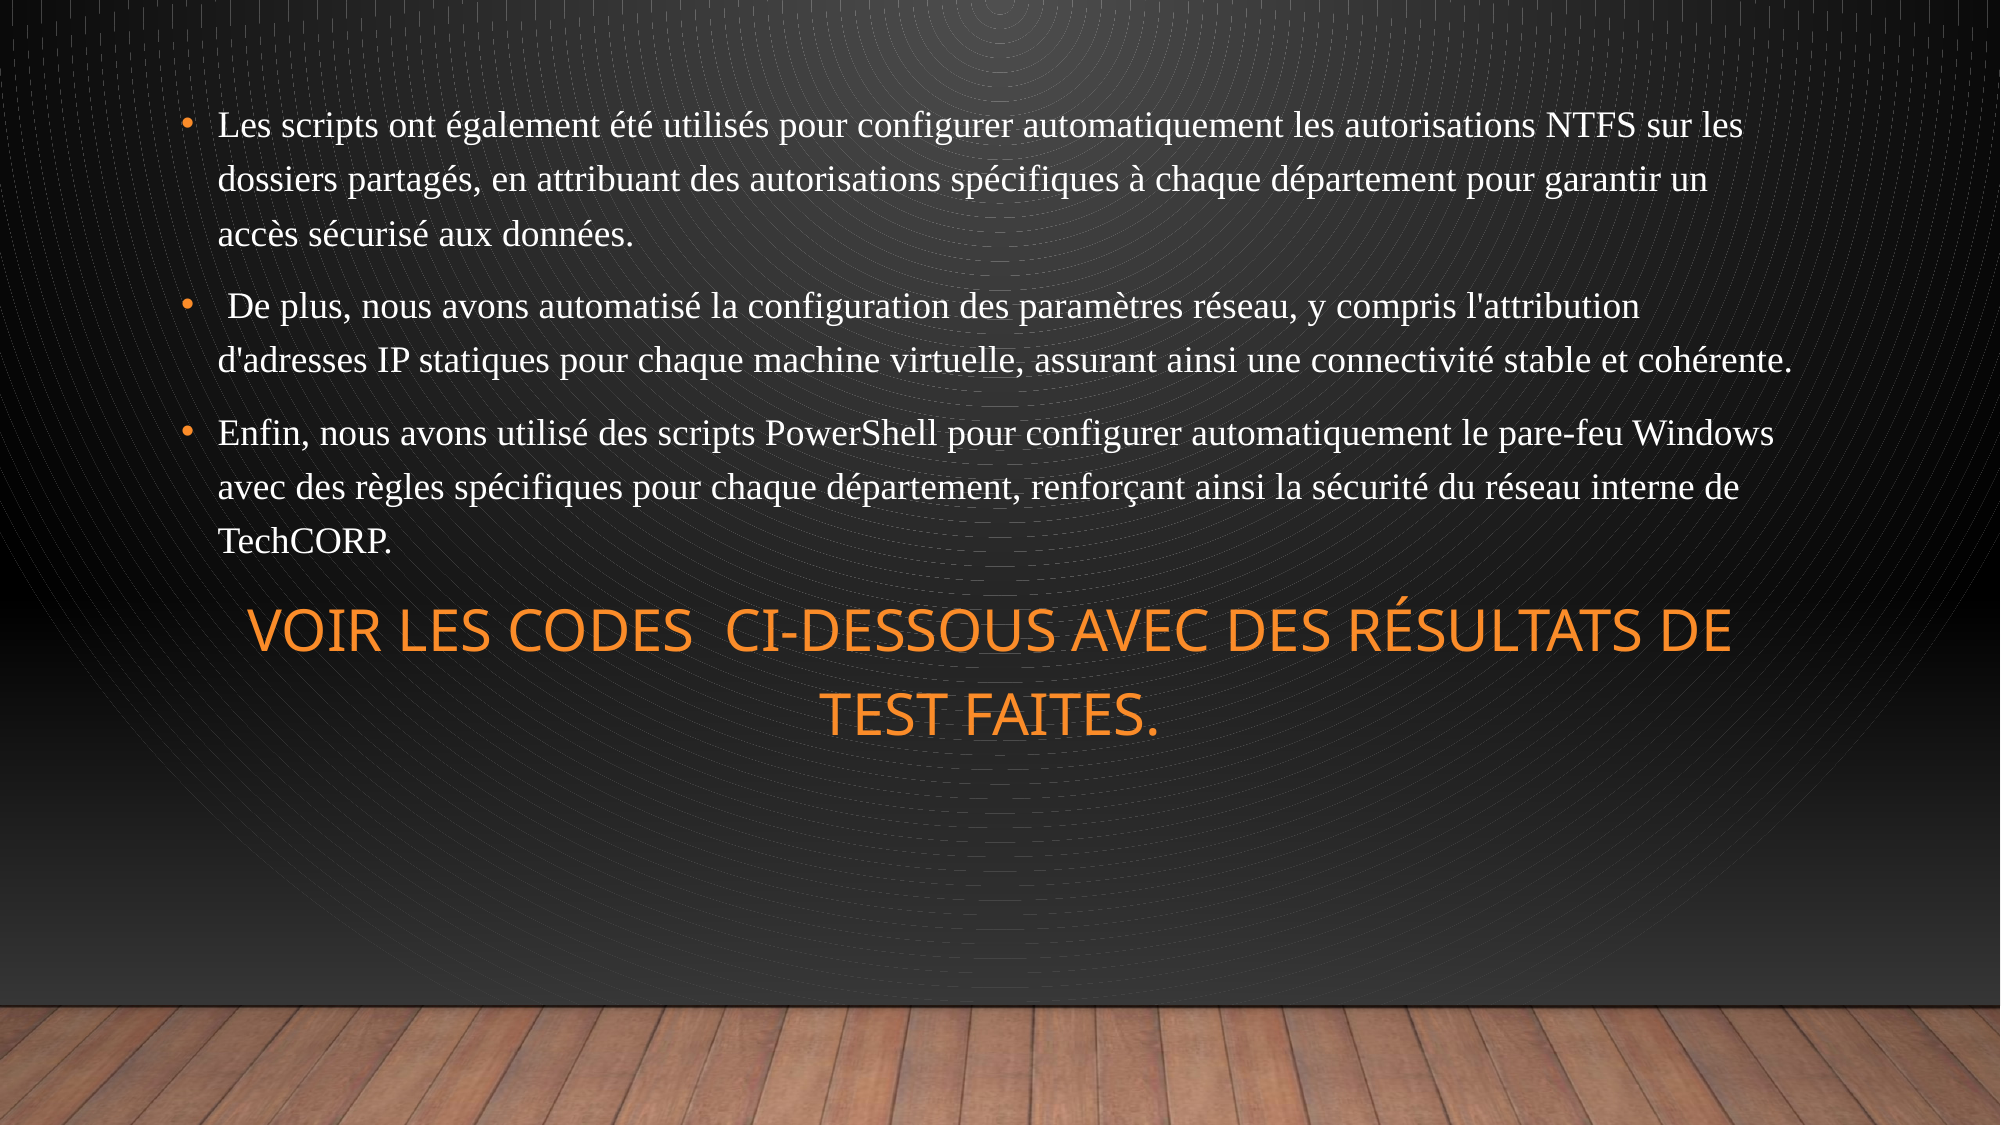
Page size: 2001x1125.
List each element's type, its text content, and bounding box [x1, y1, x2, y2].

list Les scripts ont également été utilisés pour configurer automatiquement les autorisations NTFS sur les dossiers partagés, en attribuant des autorisations spécifiques à chaque département pour garantir un accès sécurisé aux données. De plus, nous avons automatisé la configuration des paramètres réseau, y compris l'attribution d'adresses IP statiques pour chaque machine virtuelle, assurant ainsi une connectivité stable et cohérente. Enfin, nous avons utilisé des scripts PowerShell pour configurer automatiquement le pare-feu Windows avec des règles spécifiques pour chaque département, renforçant ainsi la sécurité du réseau interne de TechCORP. Voir les codes ci-dessous avec des résultats de test faites. [166, 83, 1816, 784]
picture [0, 1005, 2000, 1125]
